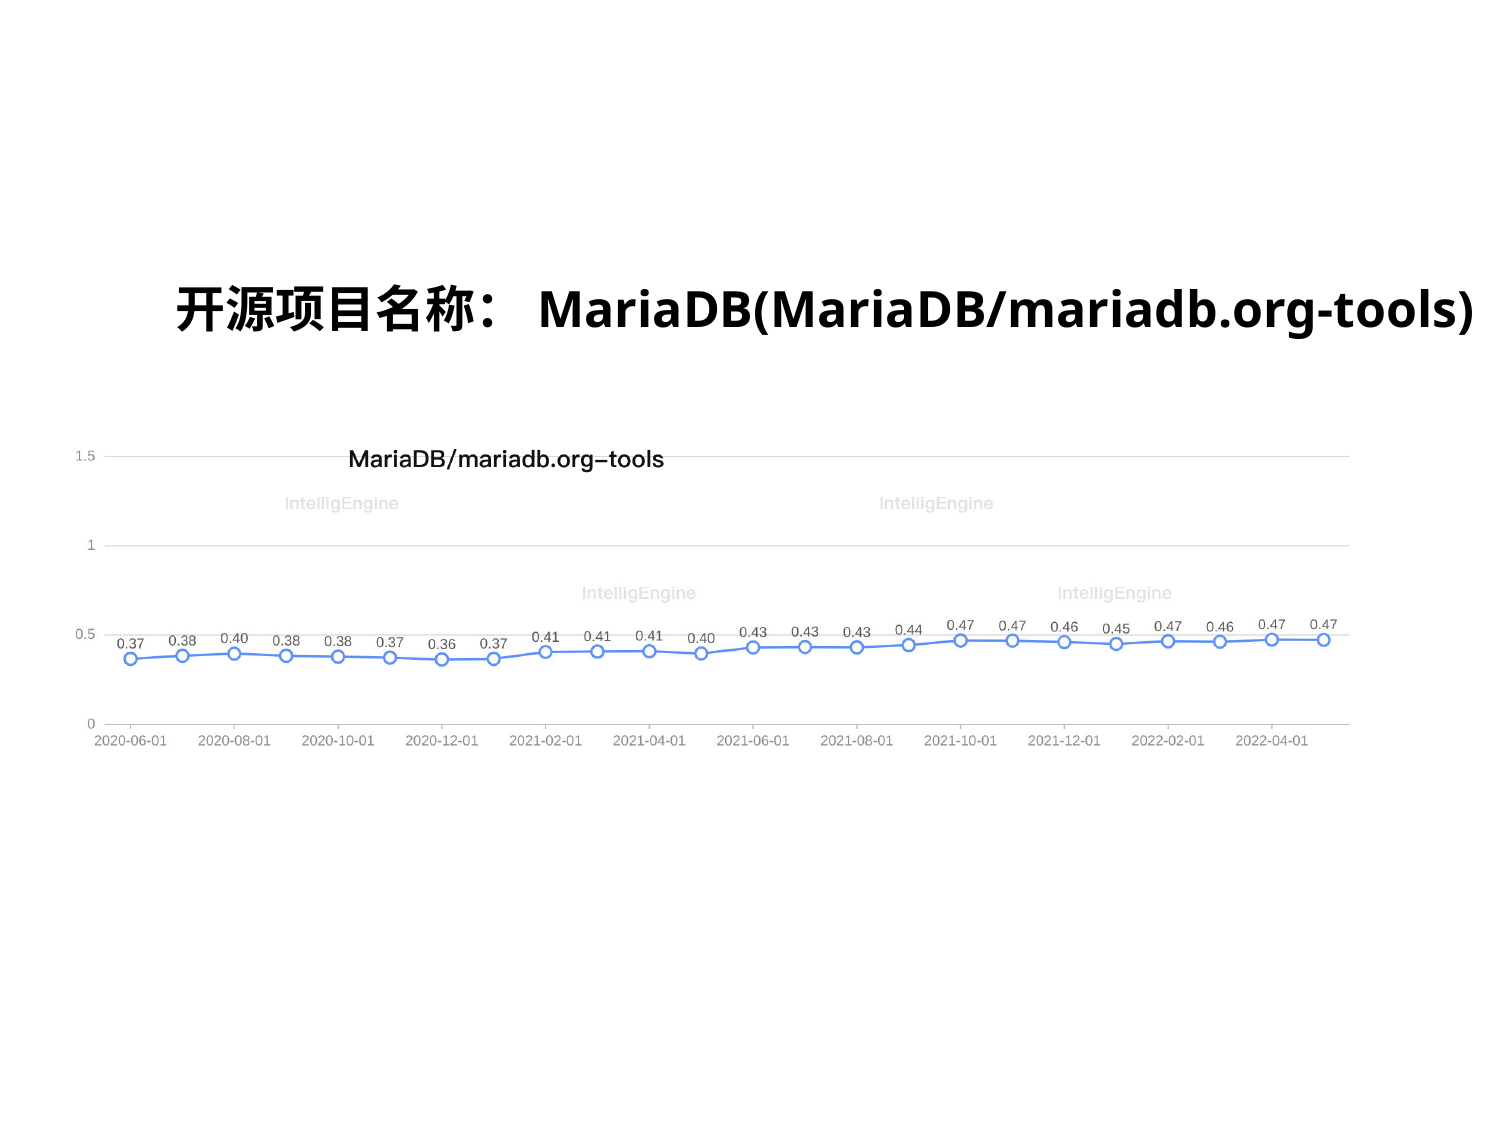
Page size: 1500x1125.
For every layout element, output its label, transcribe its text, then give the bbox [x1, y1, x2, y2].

text_box 开源项目名称：MariaDB(MariaDB/mariadb.org-tools) [160, 224, 1490, 345]
picture [74, 449, 1351, 748]
